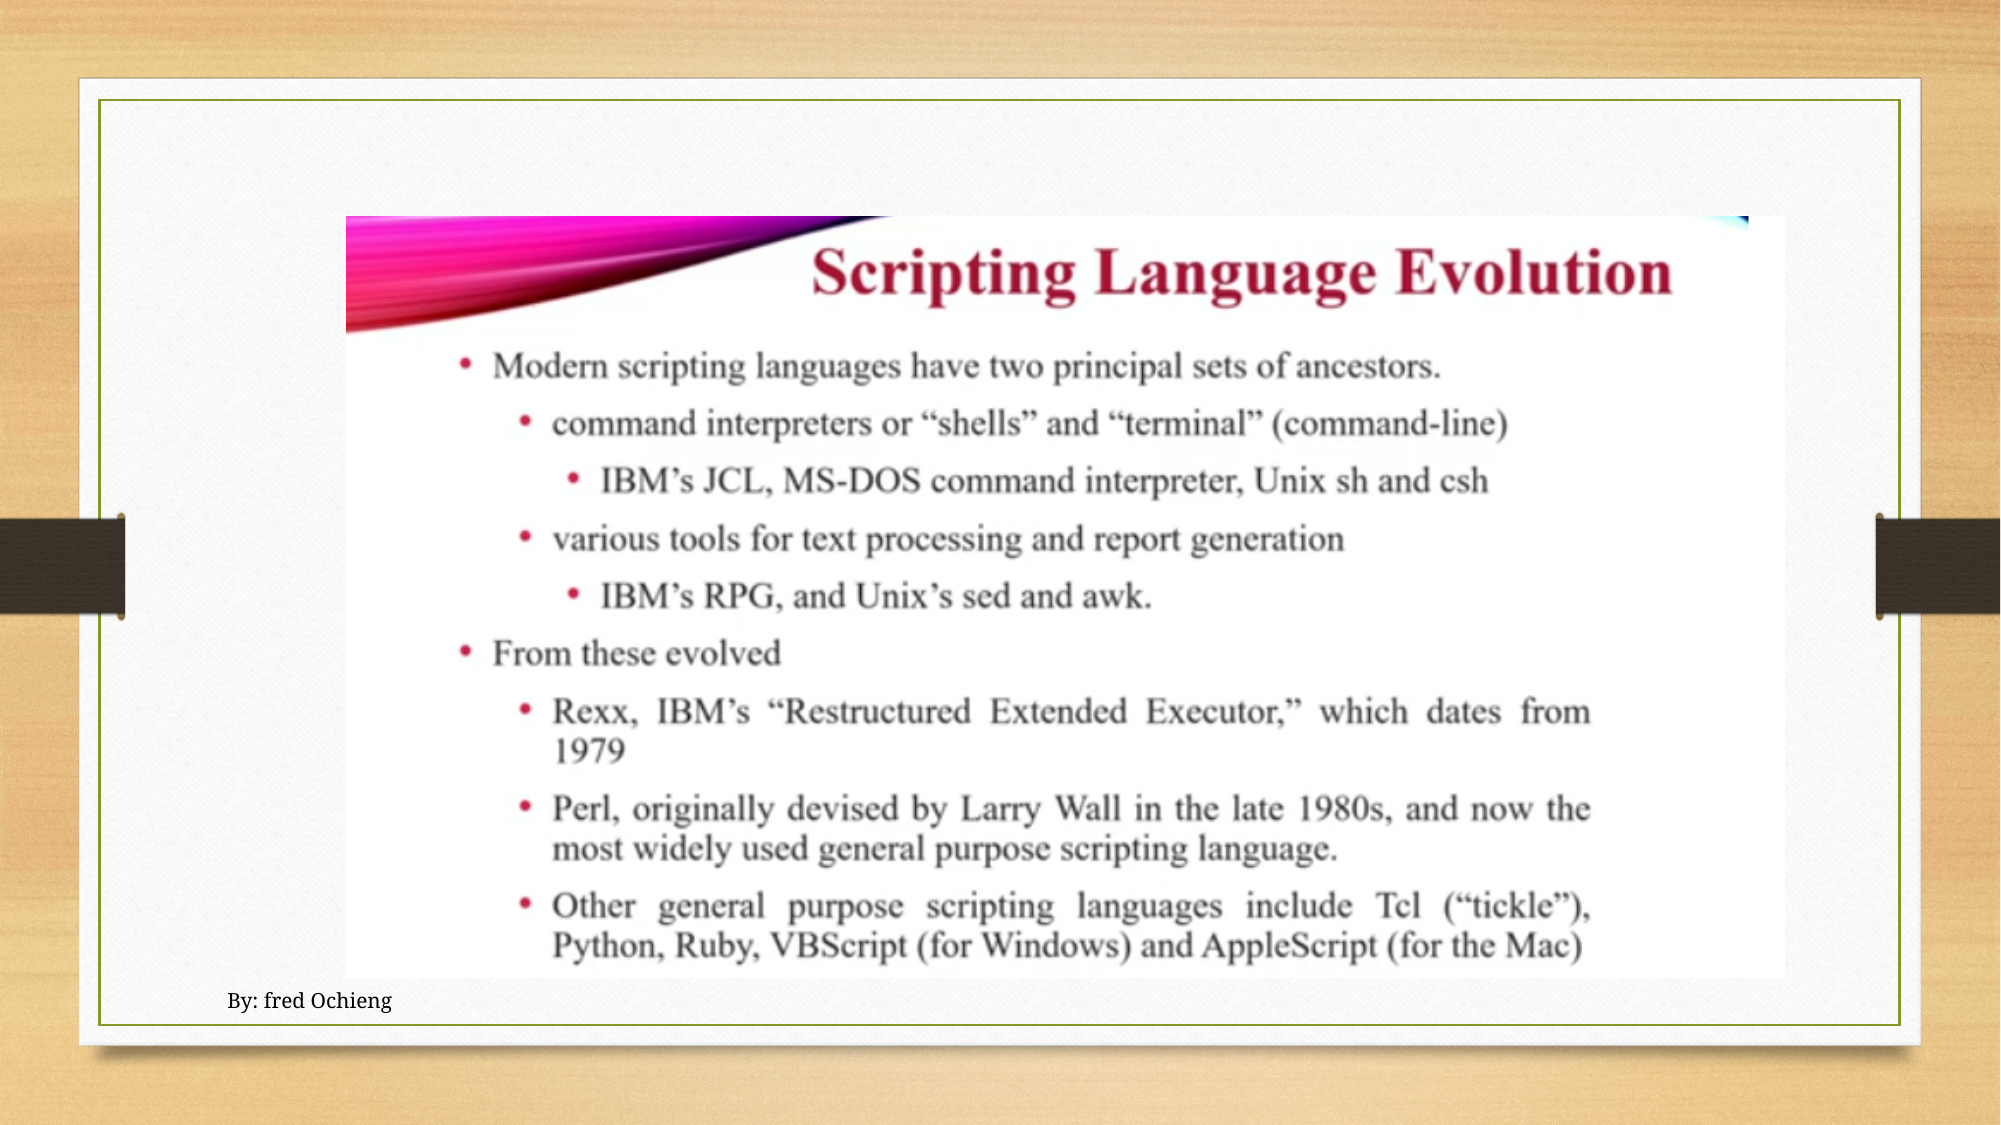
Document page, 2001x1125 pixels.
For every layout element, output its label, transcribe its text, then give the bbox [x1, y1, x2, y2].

footer By: fred Ochieng [212, 979, 1411, 1025]
picture [0, 0, 2001, 1125]
